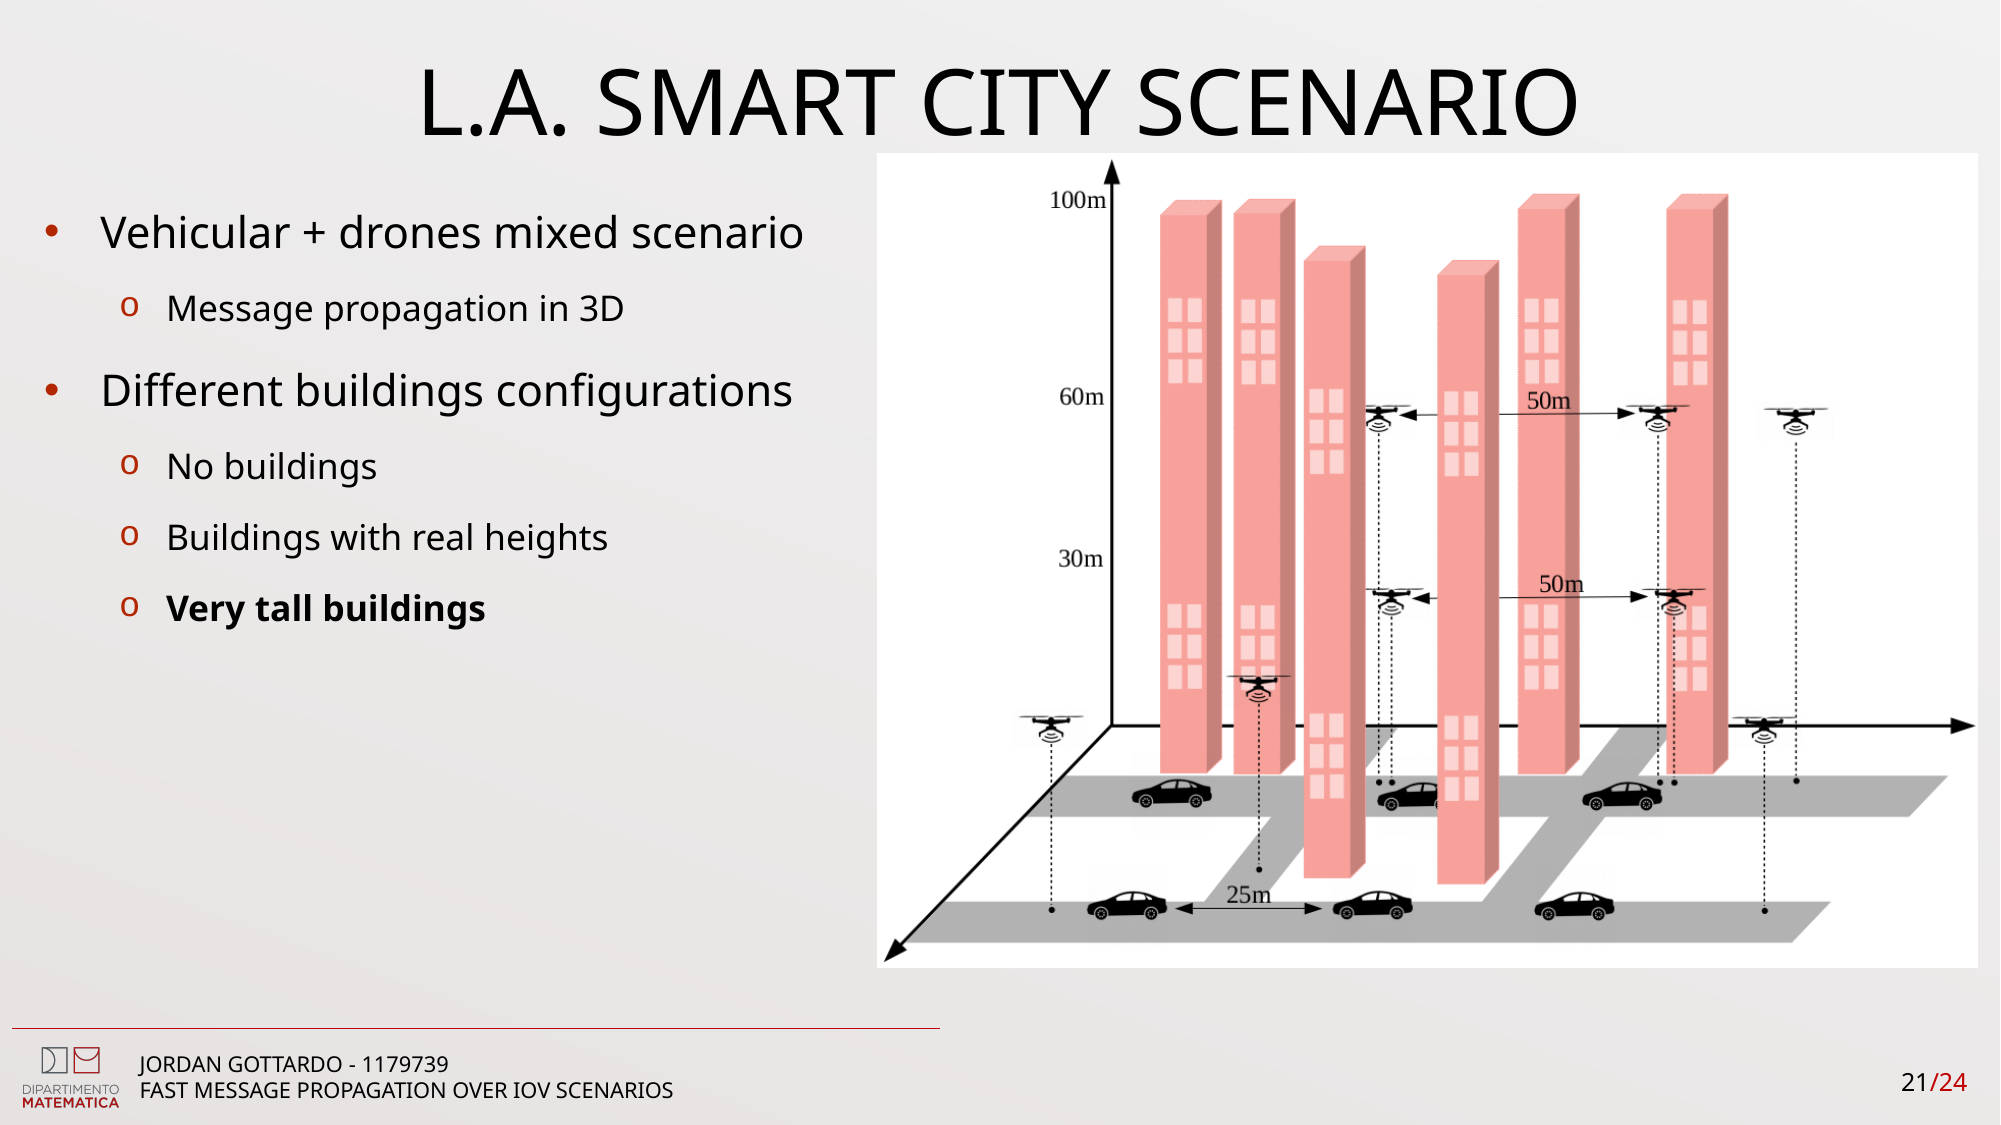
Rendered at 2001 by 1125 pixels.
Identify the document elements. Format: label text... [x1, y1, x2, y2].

text_box 21 [1885, 1058, 1945, 1104]
picture [876, 153, 1978, 968]
text_box L.A. SMART CITY SCENARIO [0, 0, 2000, 208]
picture [23, 1047, 119, 1108]
list Vehicular + drones mixed scenario Message propagation in 3D Different buildings configurations No buildings Buildings with real heights Very tall buildings [29, 170, 1639, 970]
